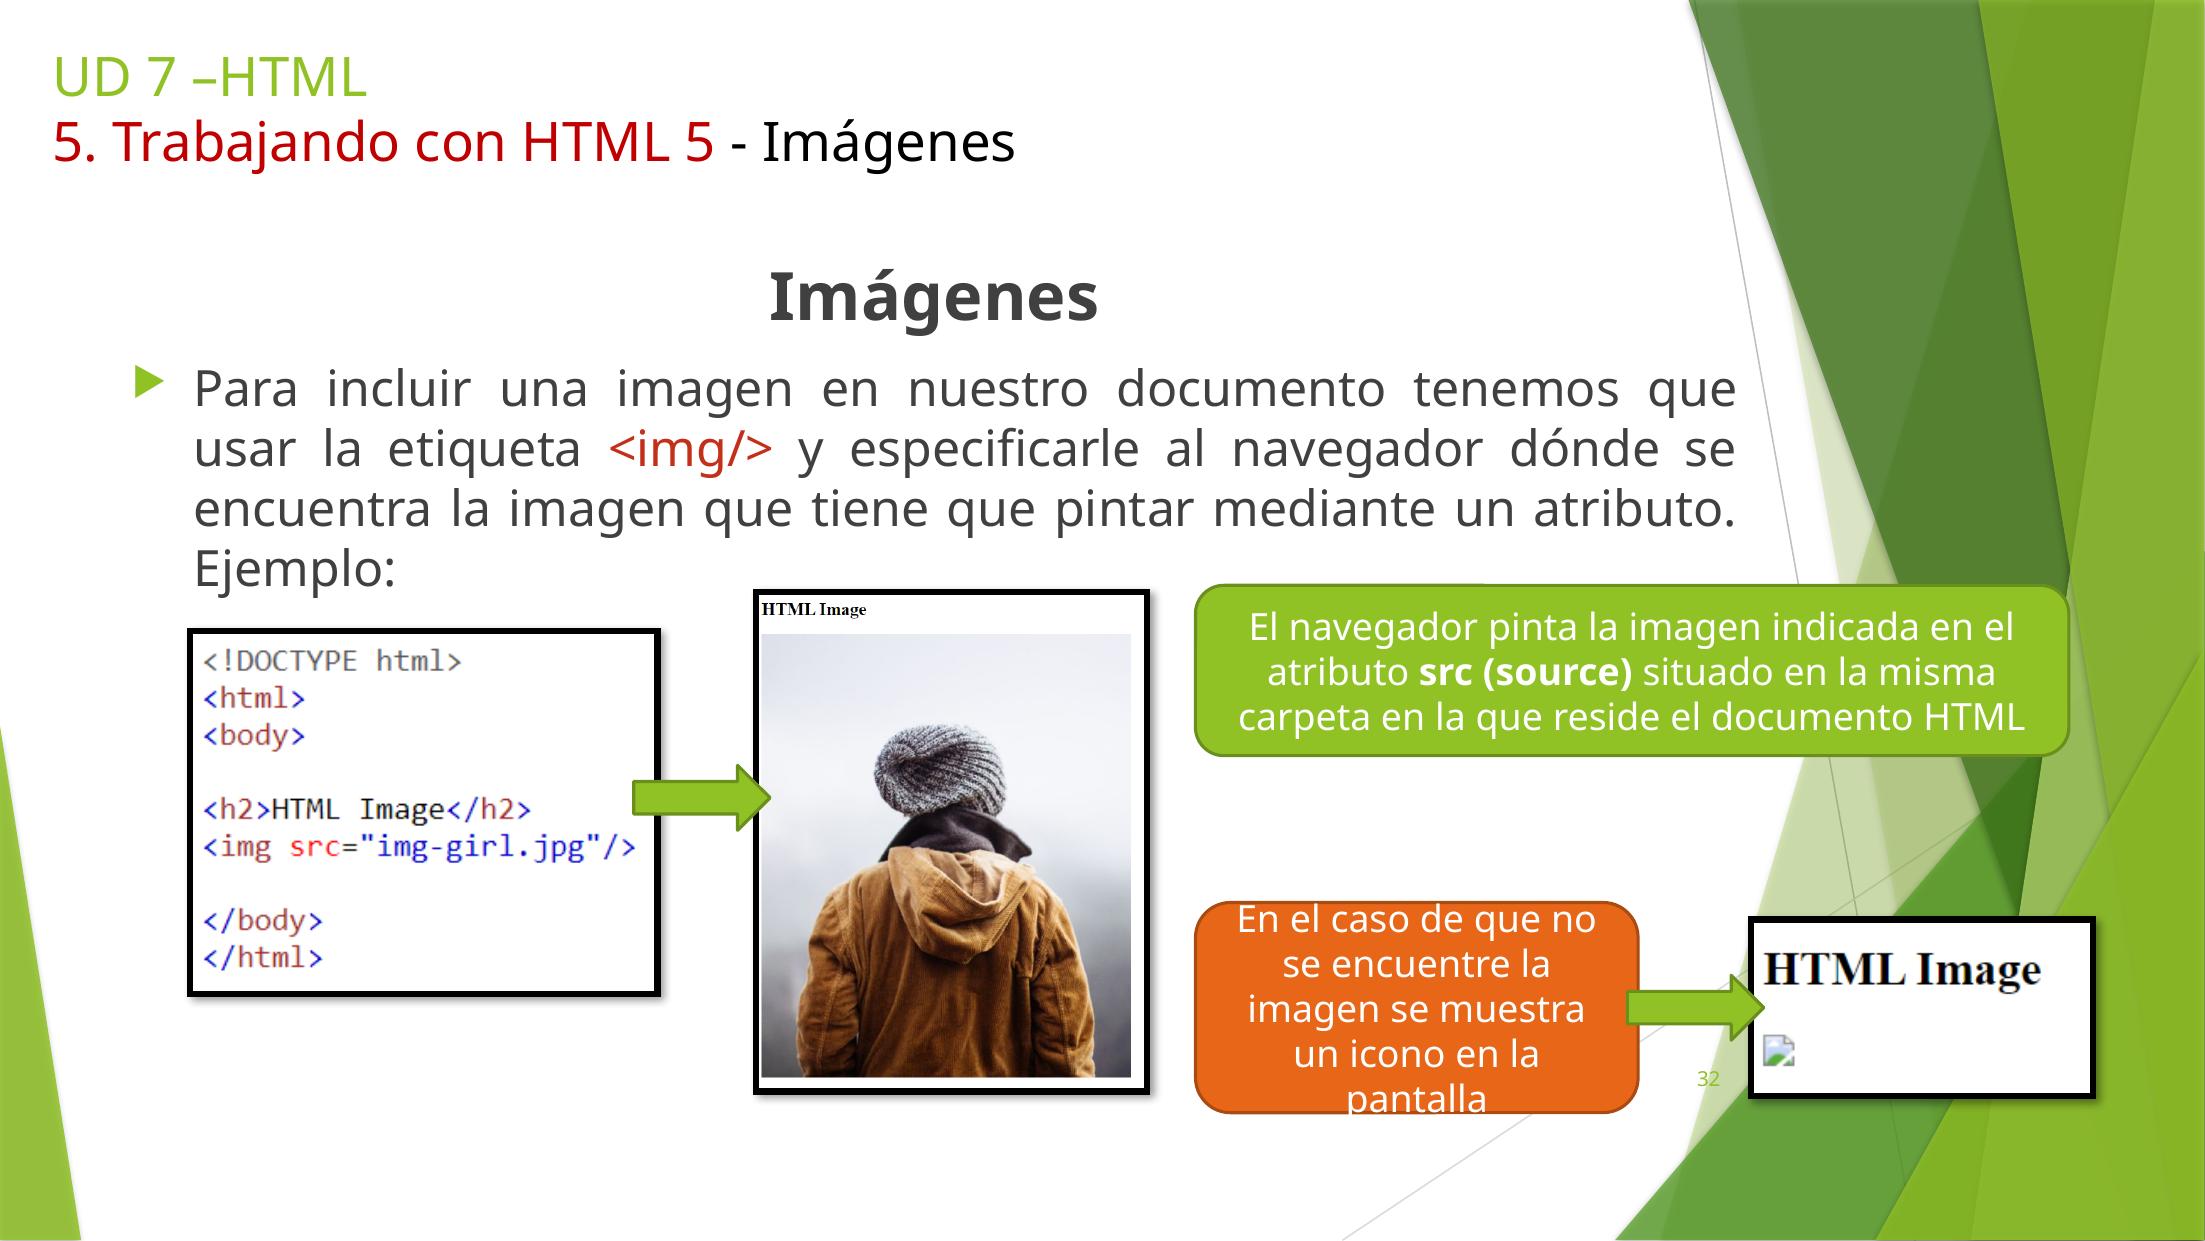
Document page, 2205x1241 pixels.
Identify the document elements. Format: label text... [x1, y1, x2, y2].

text_box UD 7 –HTML 5. Trabajando con HTML 5 - Imágenes [37, 34, 1573, 183]
picture [758, 594, 1145, 1089]
text_box [660, 763, 754, 832]
text_box El navegador pinta la imagen indicada en el atributo src (source) situado en la misma carpeta en la que reside el documento HTML [1193, 583, 2071, 758]
text_box [1625, 973, 1748, 1042]
picture [1753, 921, 2091, 1094]
list Imágenes Para incluir una imagen en nuestro documento tenemos que usar la etiqueta <img/> y especificarle al navegador dónde se encuentra la imagen que tiene que pintar mediante un atributo. Ejemplo: [116, 246, 1753, 1195]
picture [192, 633, 655, 992]
text_box En el caso de que no se encuentre la imagen se muestra un icono en la pantalla [1193, 900, 1640, 1115]
